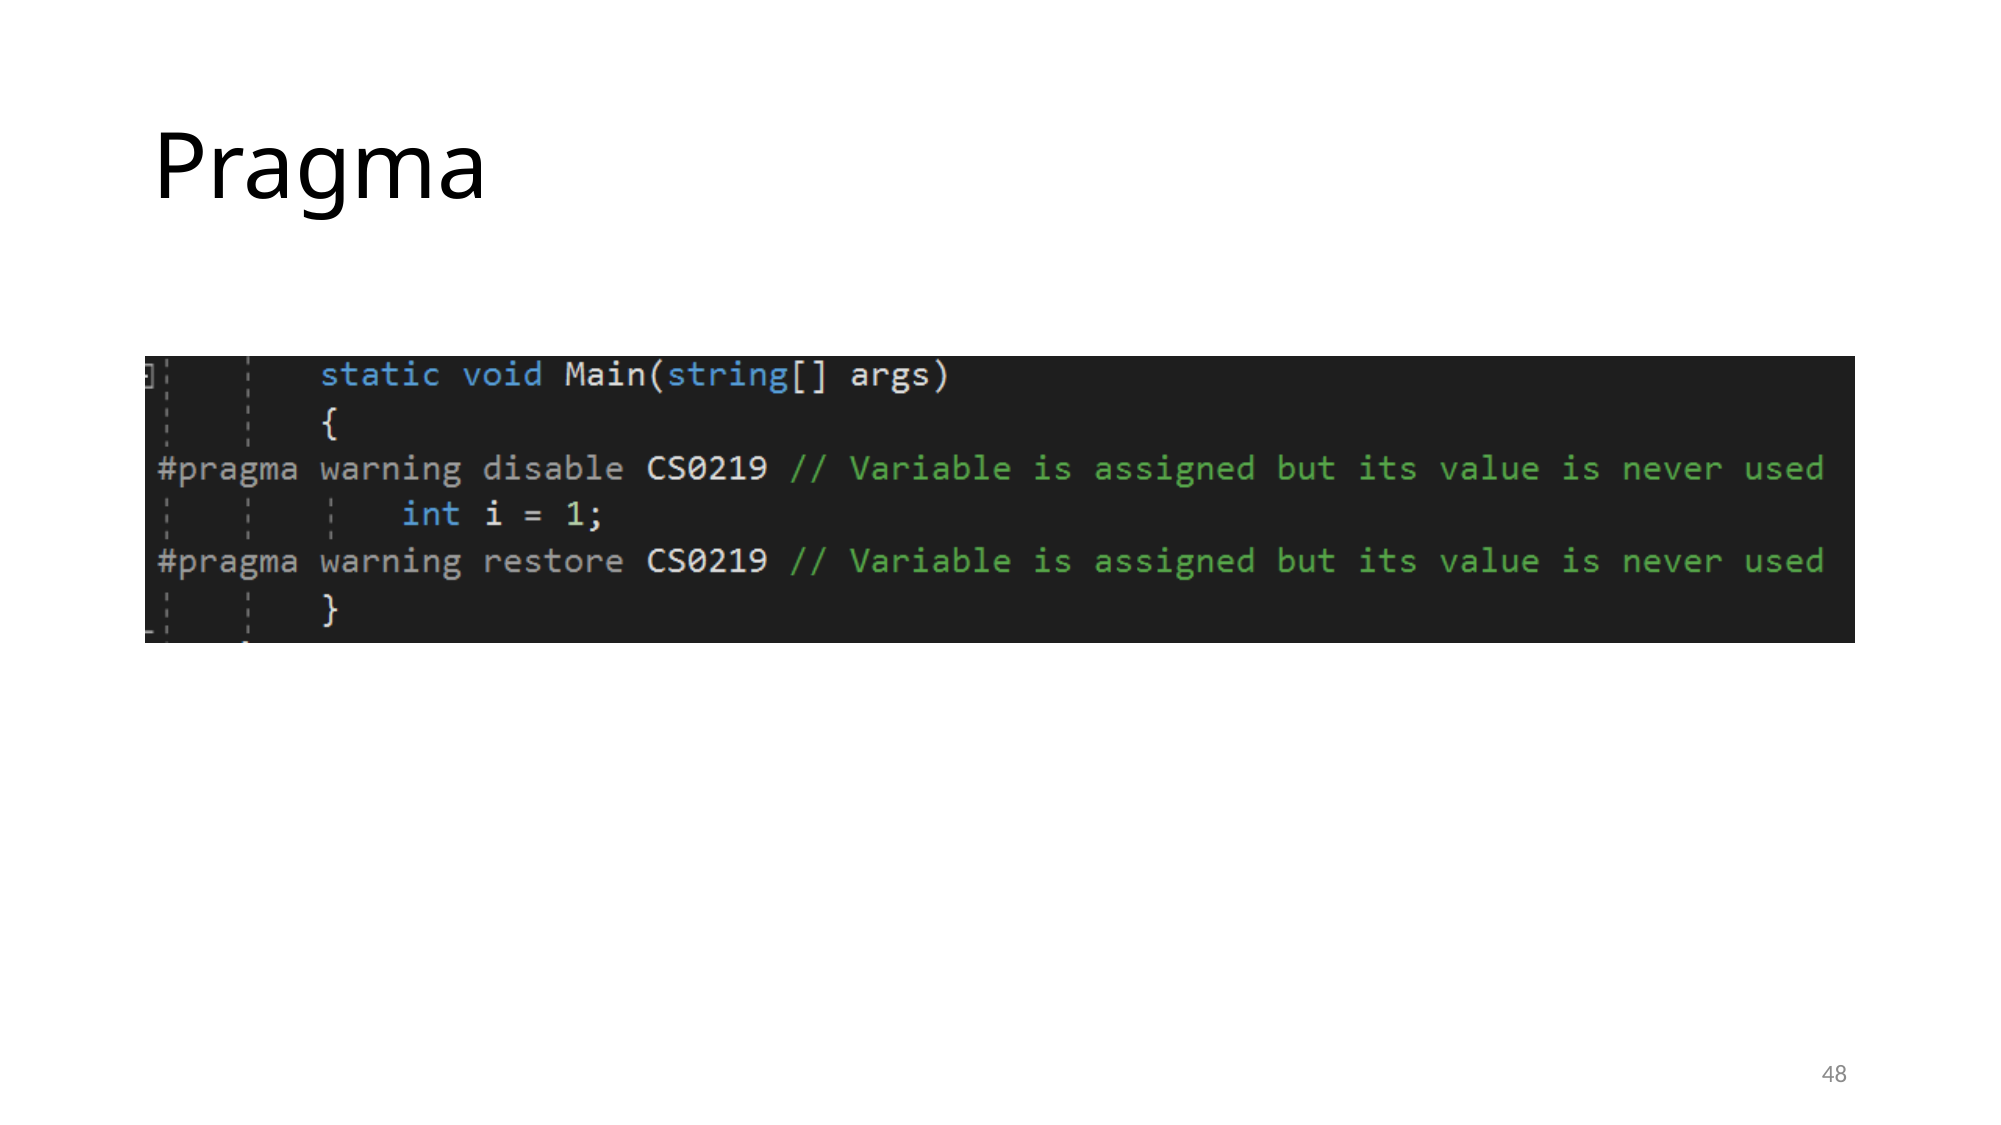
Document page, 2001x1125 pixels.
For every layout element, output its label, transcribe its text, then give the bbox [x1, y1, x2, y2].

title Pragma [137, 59, 1863, 278]
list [145, 356, 1855, 643]
slide_number 48 [1412, 1042, 1863, 1103]
